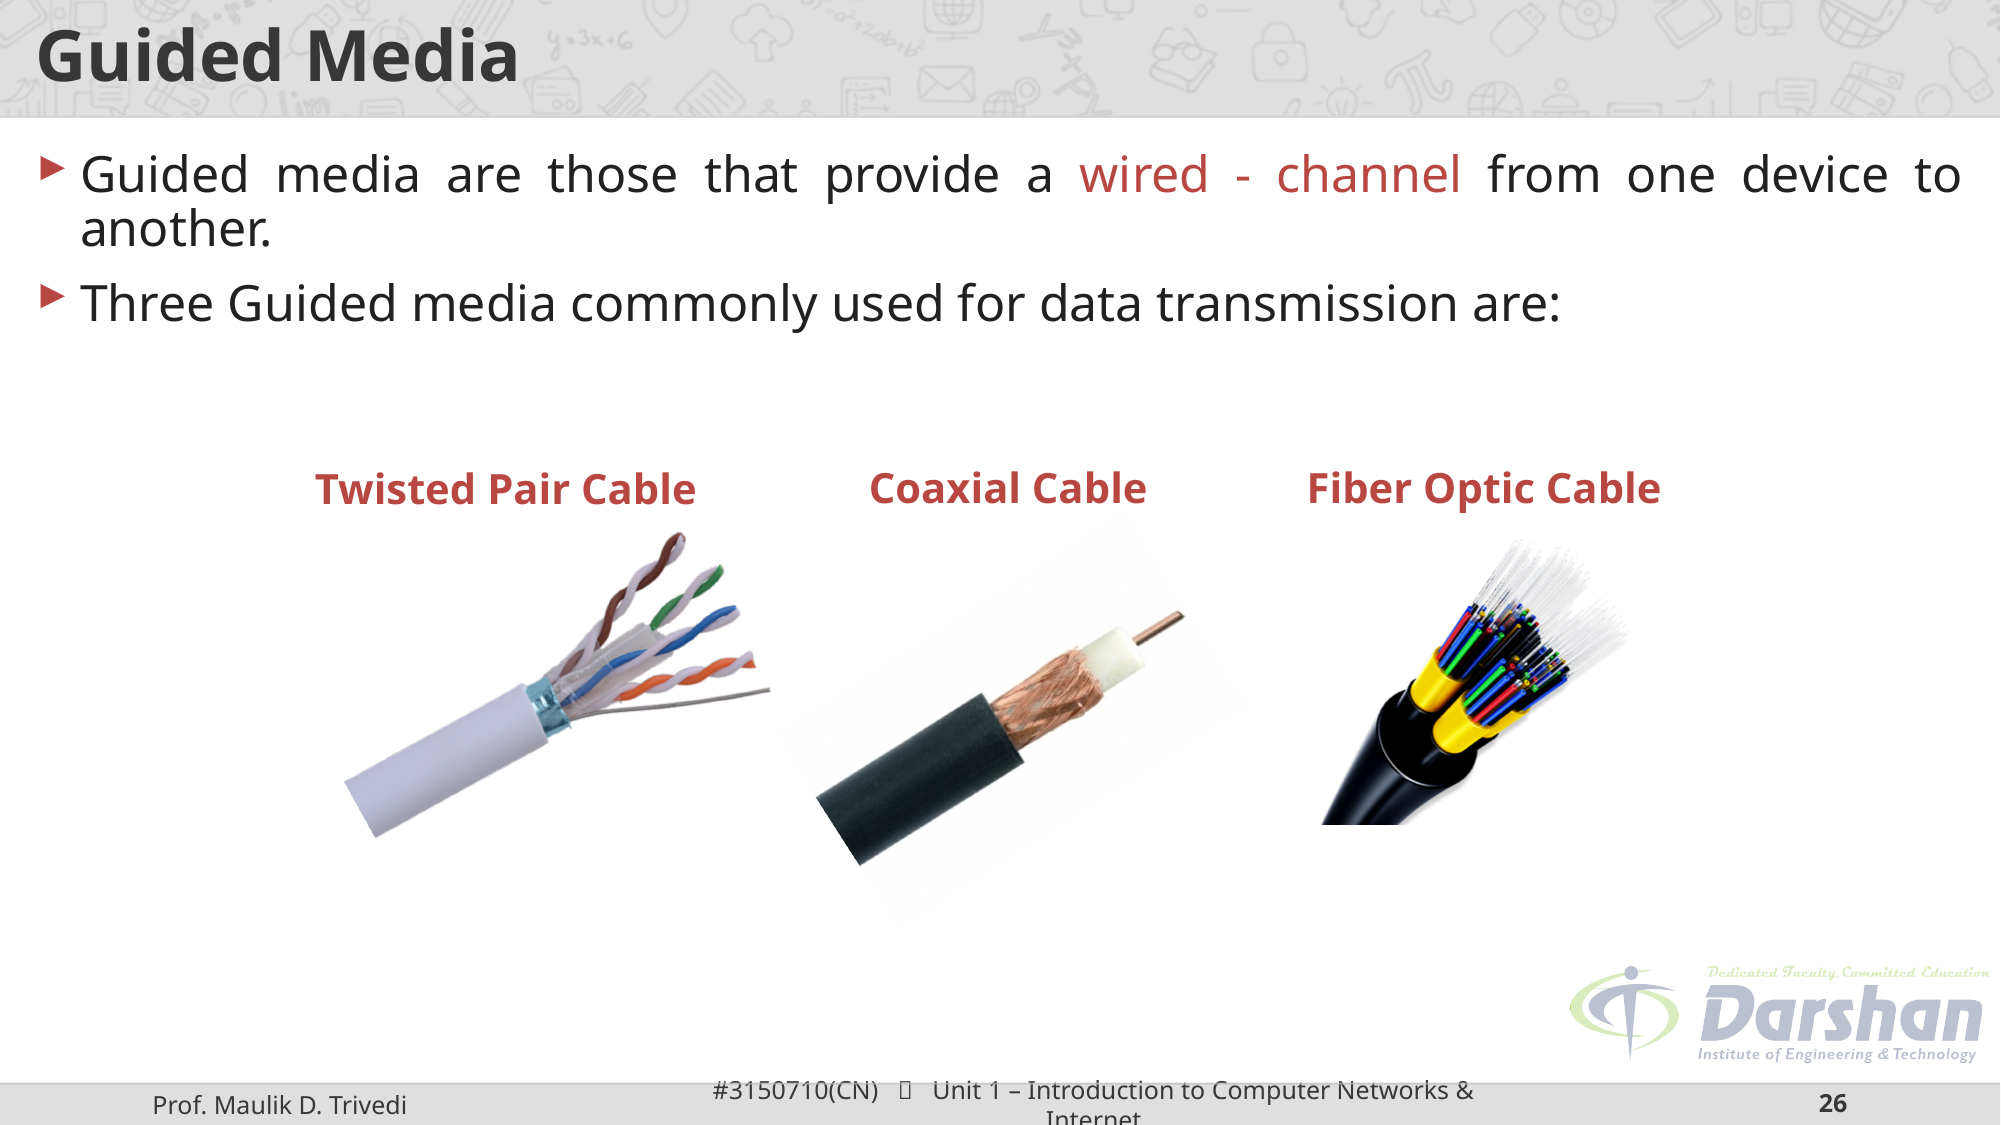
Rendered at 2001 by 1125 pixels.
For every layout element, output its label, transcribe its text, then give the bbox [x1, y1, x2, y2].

text_box Fiber Optic Cable [1291, 454, 1686, 520]
title Guided Media [0, 0, 2000, 117]
text_box Twisted Pair Cable [299, 455, 731, 521]
picture [301, 520, 1248, 928]
text_box Coaxial Cable [854, 454, 1169, 520]
list Guided media are those that provide a wired - channel from one device to another. Three Guided media commonly used for data transmission are: [21, 141, 1979, 1059]
picture [1277, 538, 1657, 825]
